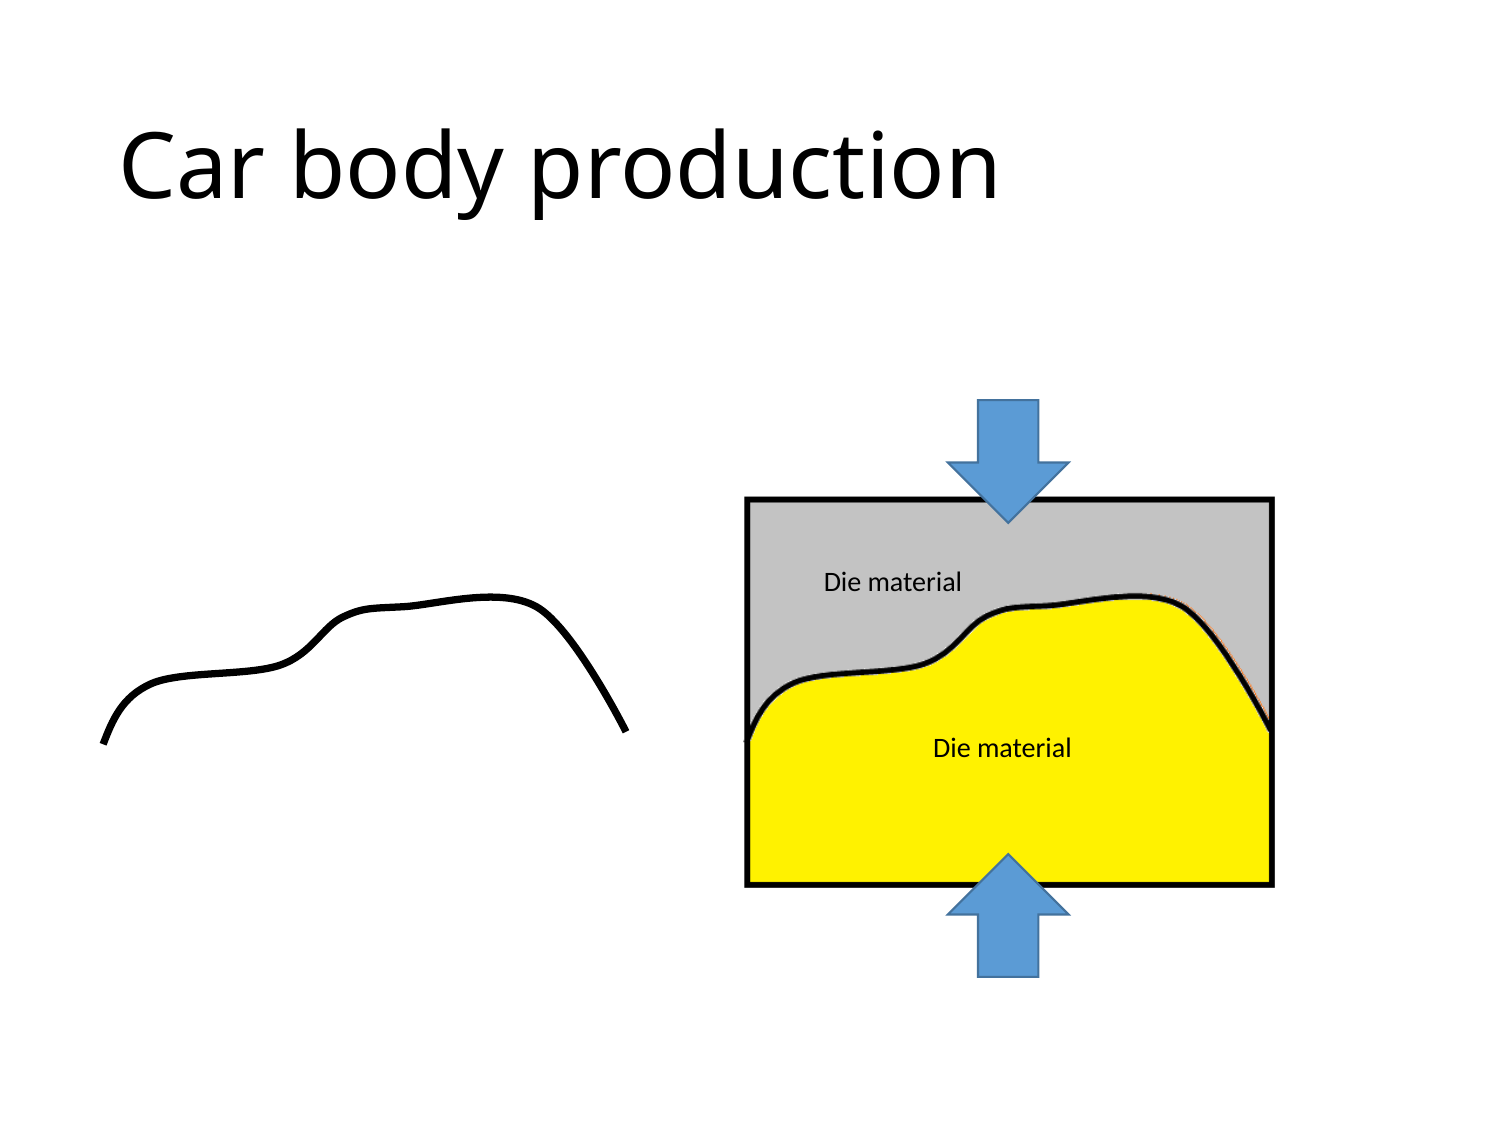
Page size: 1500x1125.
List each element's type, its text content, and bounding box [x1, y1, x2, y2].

text_box [102, 596, 627, 745]
picture [735, 492, 1282, 895]
title Car body production [103, 59, 1397, 278]
text_box [945, 399, 1072, 492]
text_box [945, 895, 1072, 978]
